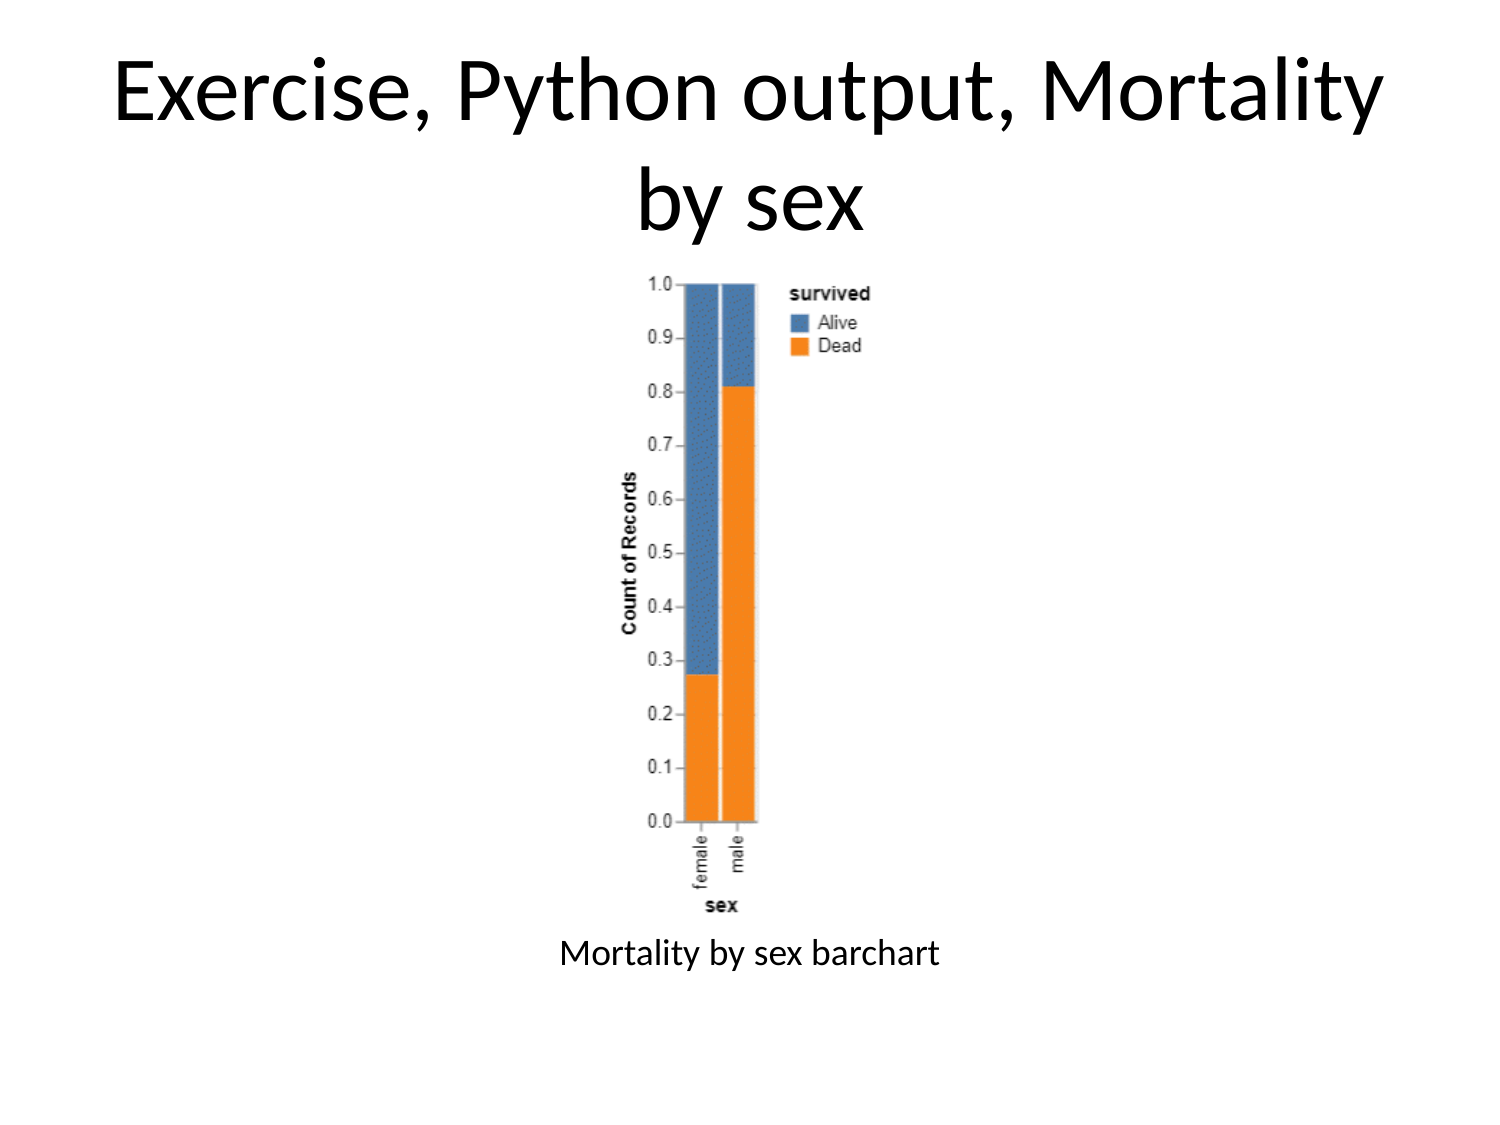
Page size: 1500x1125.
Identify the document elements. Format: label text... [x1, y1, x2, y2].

title Exercise, Python output, Mortality by sex [75, 45, 1425, 233]
picture [616, 262, 882, 921]
text_box Mortality by sex barchart [74, 920, 1425, 1005]
